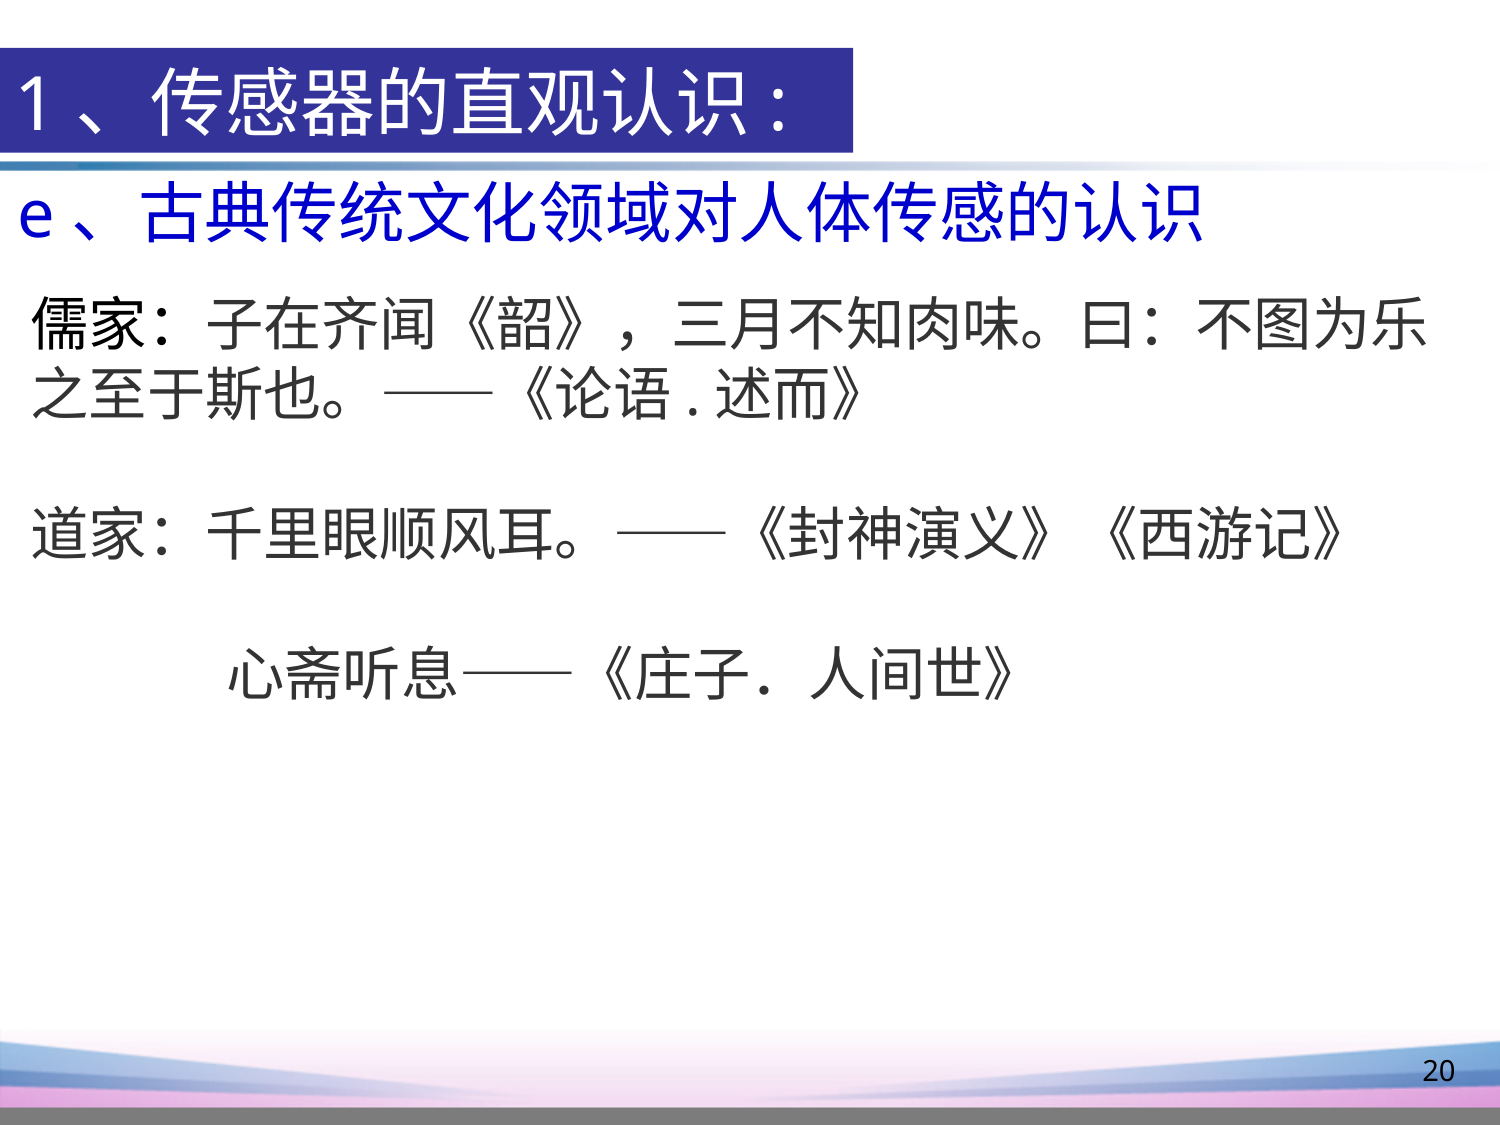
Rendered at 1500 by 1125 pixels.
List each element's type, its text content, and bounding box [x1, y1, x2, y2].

text_box 1、传感器的直观认识: [0, 47, 854, 153]
text_box 儒家：子在齐闻《韶》，三月不知肉味。曰：不图为乐之至于斯也。——《论语.述而》 道家：千里眼顺风耳。——《封神演义》《西游记》 心斋听息——《庄子．人间世》 [15, 280, 1489, 785]
picture [0, 0, 1500, 1125]
text_box e、古典传统文化领域对人体传感的认识 [3, 163, 1460, 259]
slide_number 20 [1158, 1023, 1472, 1100]
